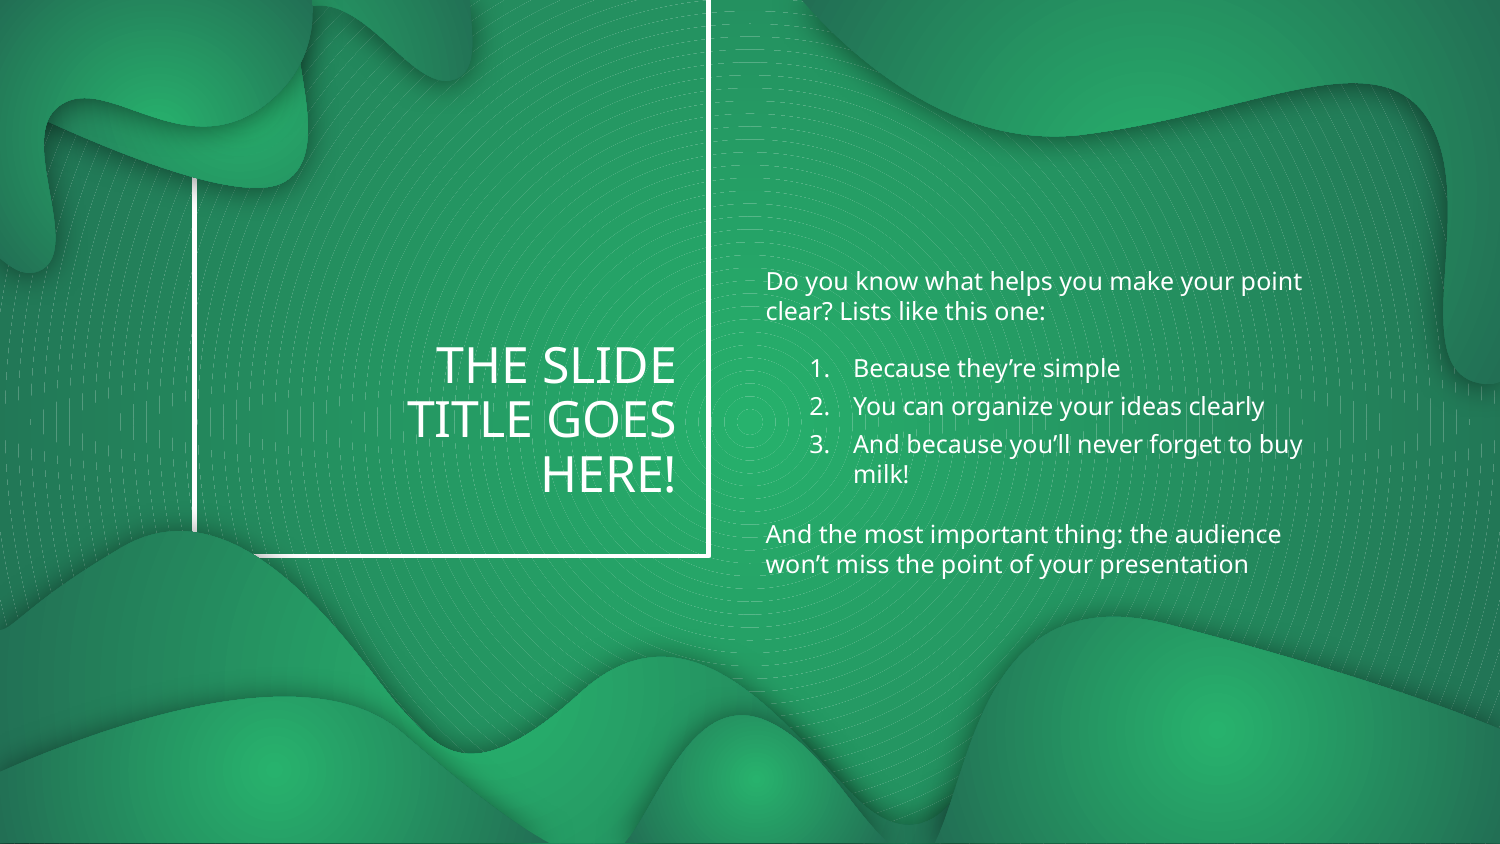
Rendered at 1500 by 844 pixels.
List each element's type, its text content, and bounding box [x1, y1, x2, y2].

title THE SLIDE TITLE GOES HERE! [310, 320, 689, 524]
subtitle Do you know what helps you make your point clear? Lists like this one: Because they’re simple You can organize your ideas clearly And because you’ll never forget to buy milk! And the most important thing: the audience won’t miss the point of your presentation [754, 297, 1350, 546]
